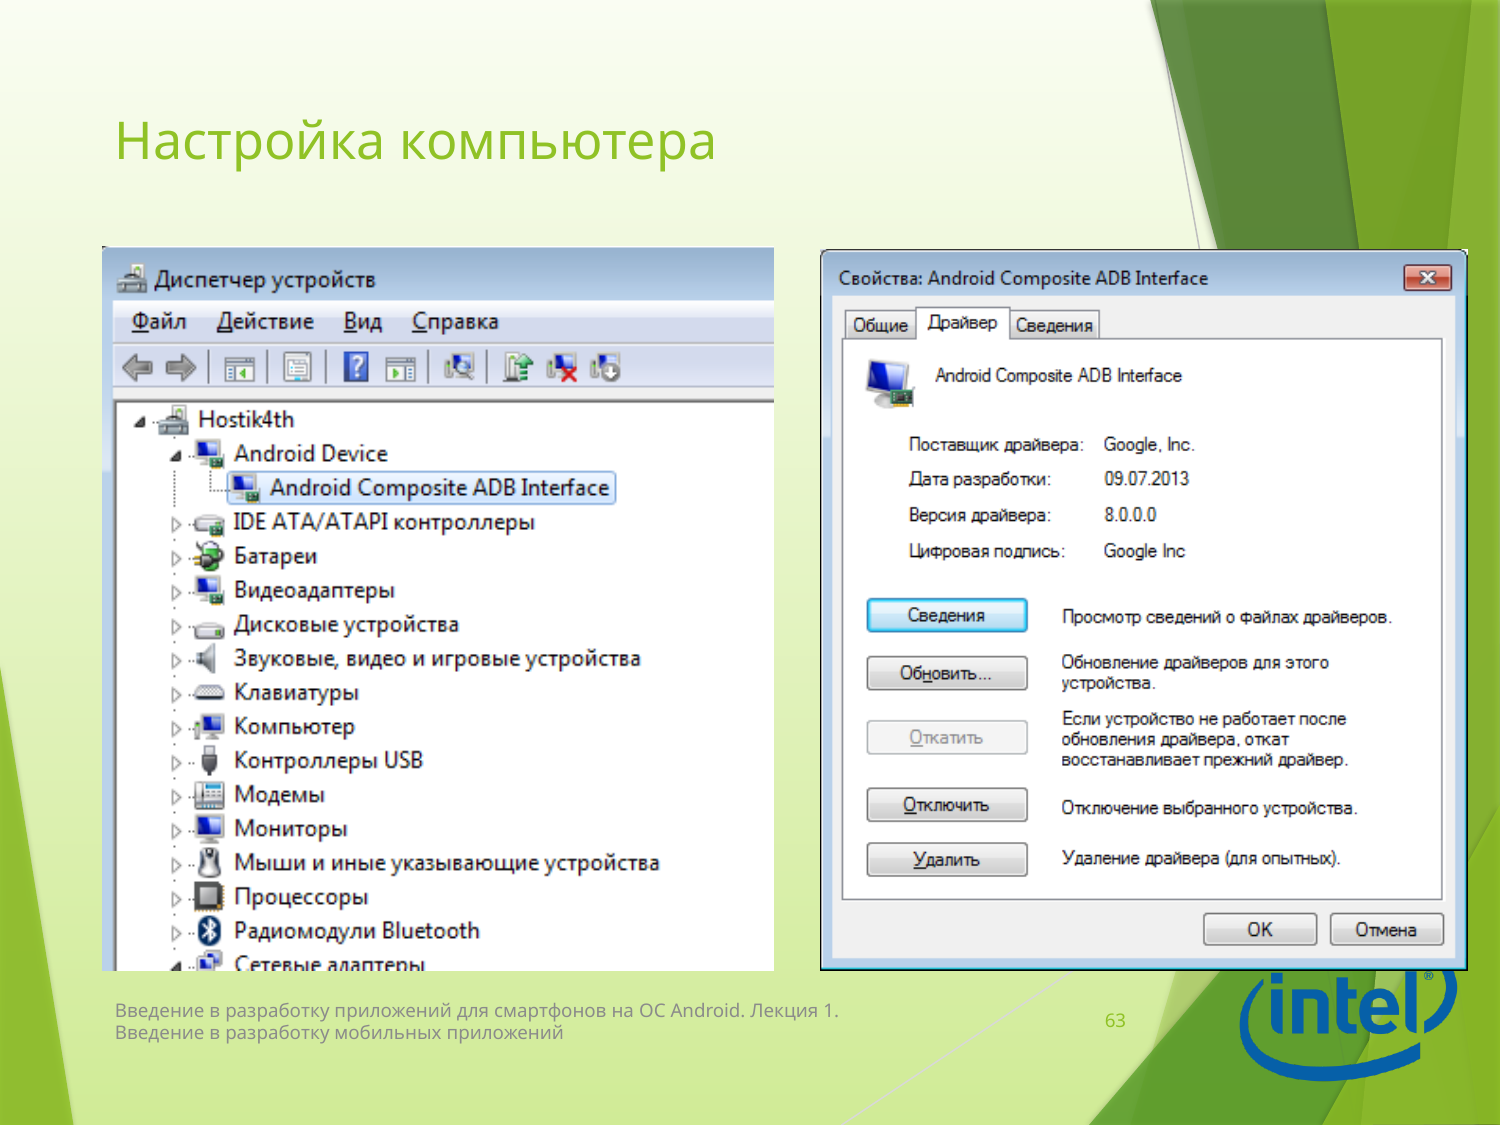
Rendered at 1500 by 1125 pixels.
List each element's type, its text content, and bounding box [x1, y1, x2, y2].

picture [101, 245, 775, 971]
slide_number 63 [1057, 991, 1142, 1051]
picture [819, 249, 1500, 1125]
footer Введение в разработку приложений для смартфонов на ОС Android. Лекция 1. Введение в разработку мобильных приложений [99, 991, 859, 1051]
title Настройка компьютера [99, 99, 1142, 211]
